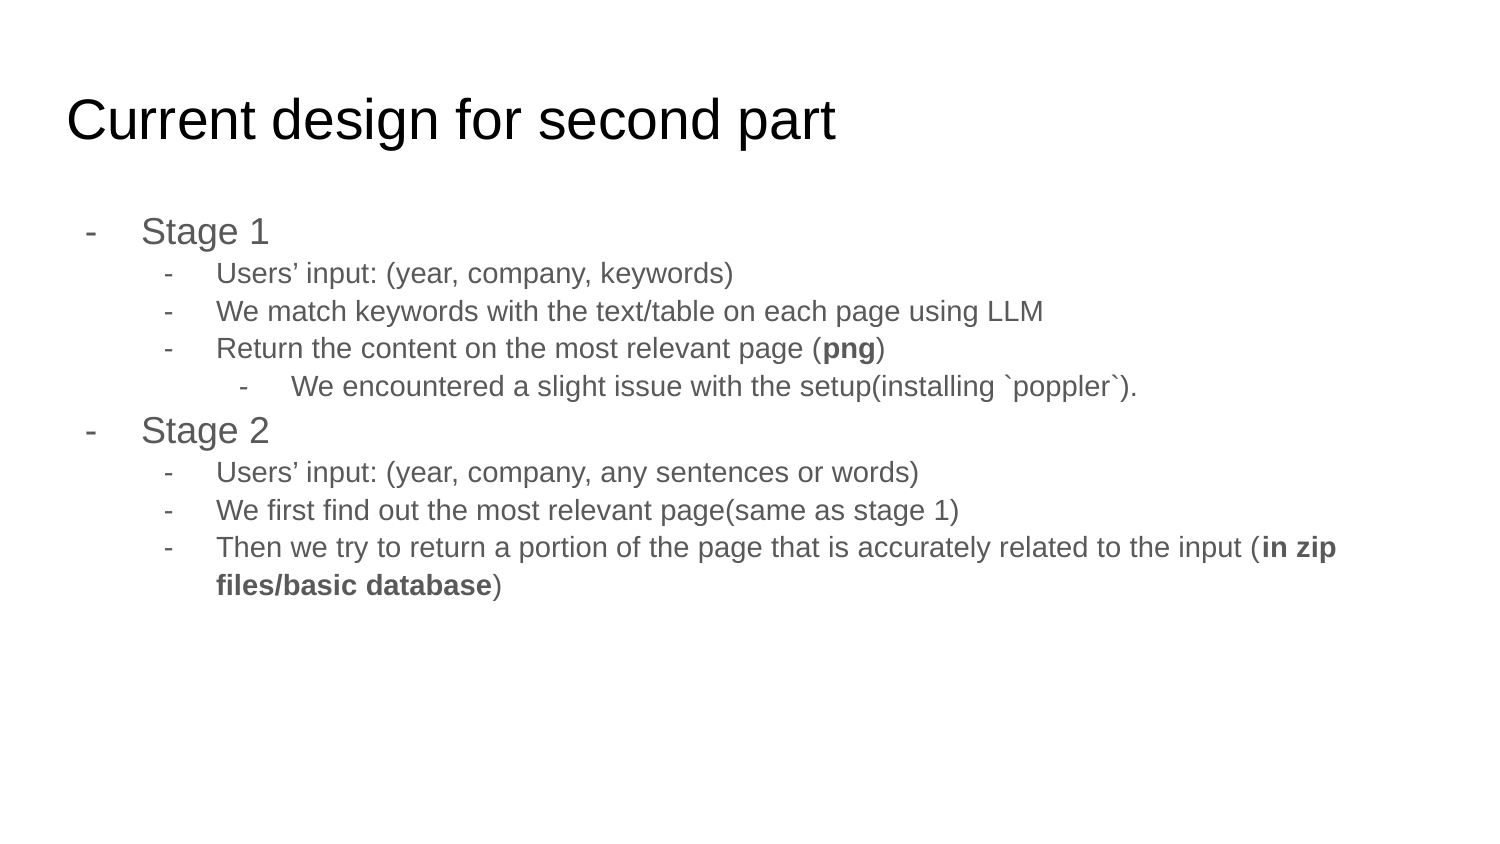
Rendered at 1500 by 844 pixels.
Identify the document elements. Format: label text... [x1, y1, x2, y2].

title Current design for second part [51, 72, 1449, 167]
list Stage 1 Users’ input: (year, company, keywords) We match keywords with the text/table on each page using LLM Return the content on the most relevant page (png) We encountered a slight issue with the setup(installing `poppler`). Stage 2 Users’ input: (year, company, any sentences or words) We first find out the most relevant page(same as stage 1) Then we try to return a portion of the page that is accurately related to the input (in zip files/basic database) [51, 189, 1449, 750]
